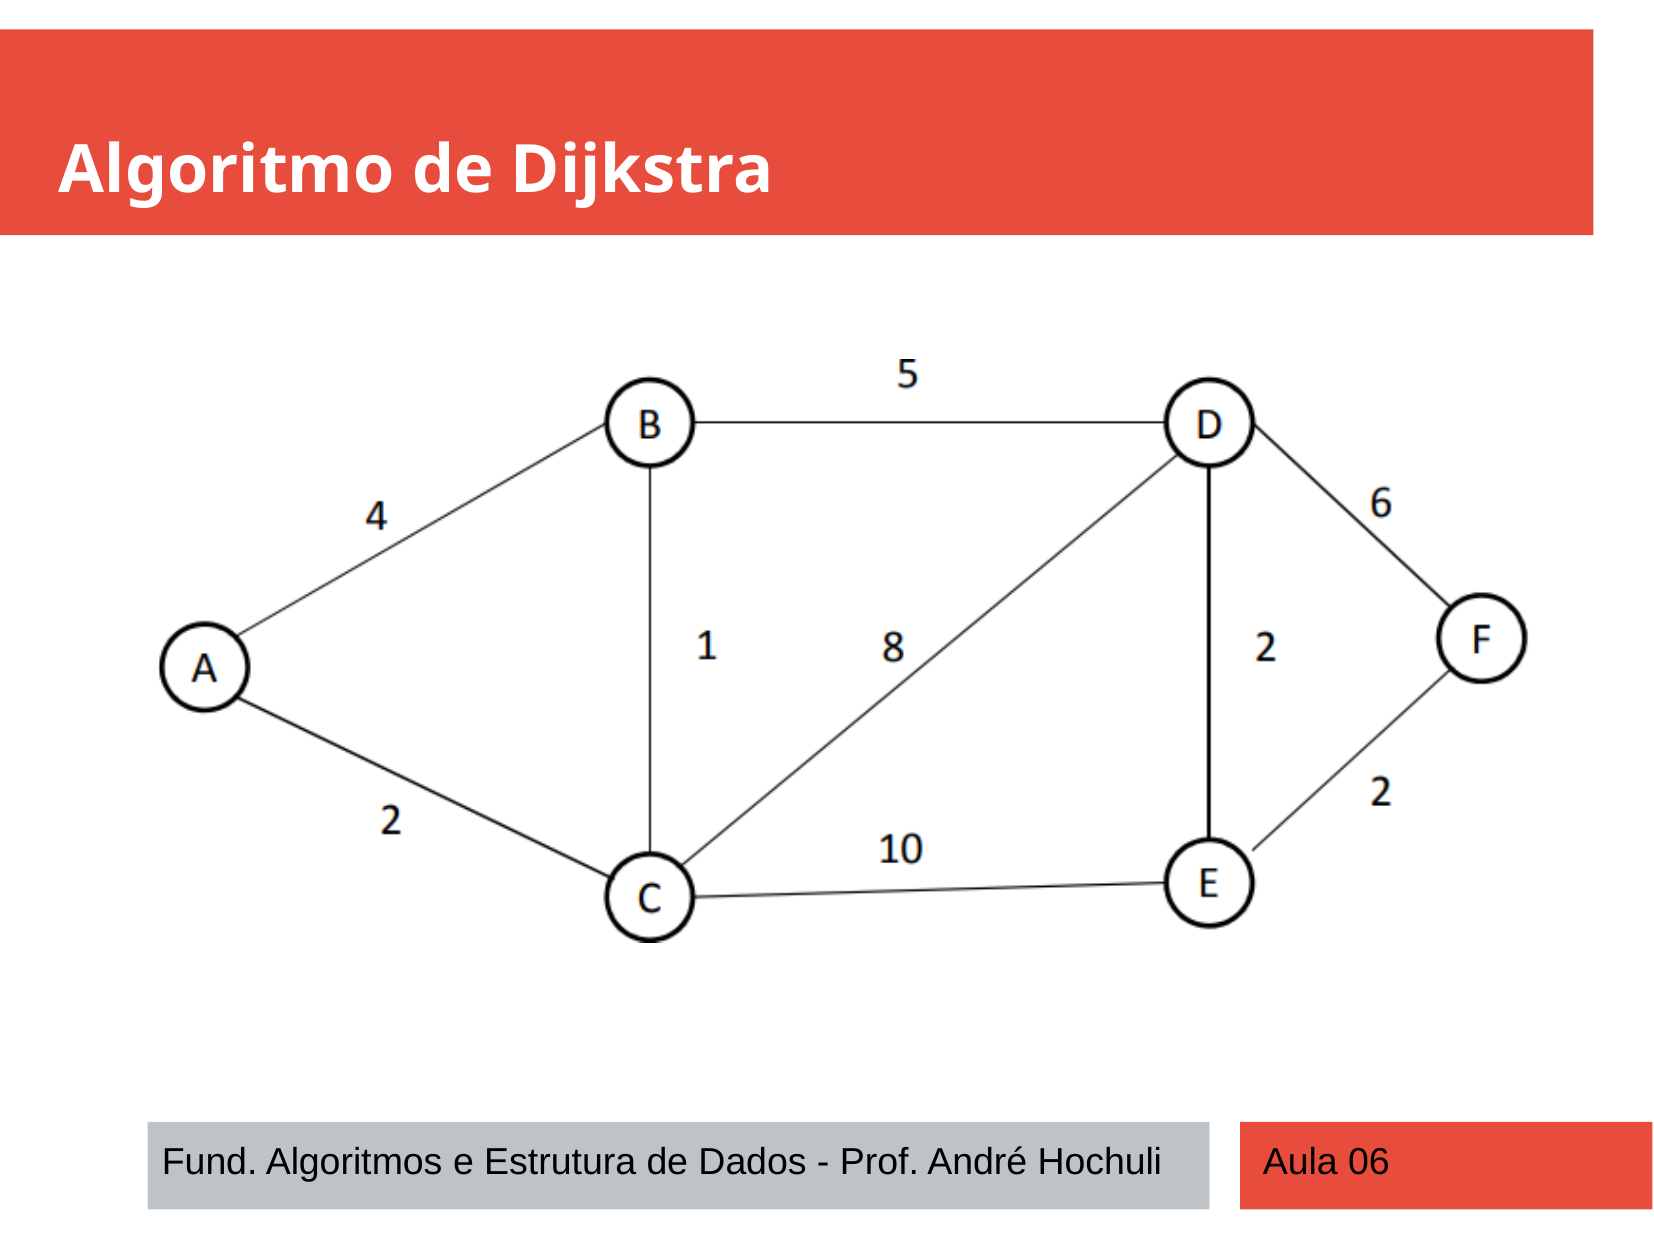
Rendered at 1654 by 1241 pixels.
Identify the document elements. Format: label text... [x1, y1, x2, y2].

picture [157, 359, 1530, 943]
text_box [58, 324, 1564, 1092]
text_box Aula 06 [1248, 1129, 1622, 1189]
text_box Algoritmo de Dijkstra [58, 58, 1594, 206]
text_box Fund. Algoritmos e Estrutura de Dados - Prof. André Hochuli [147, 1129, 1204, 1189]
